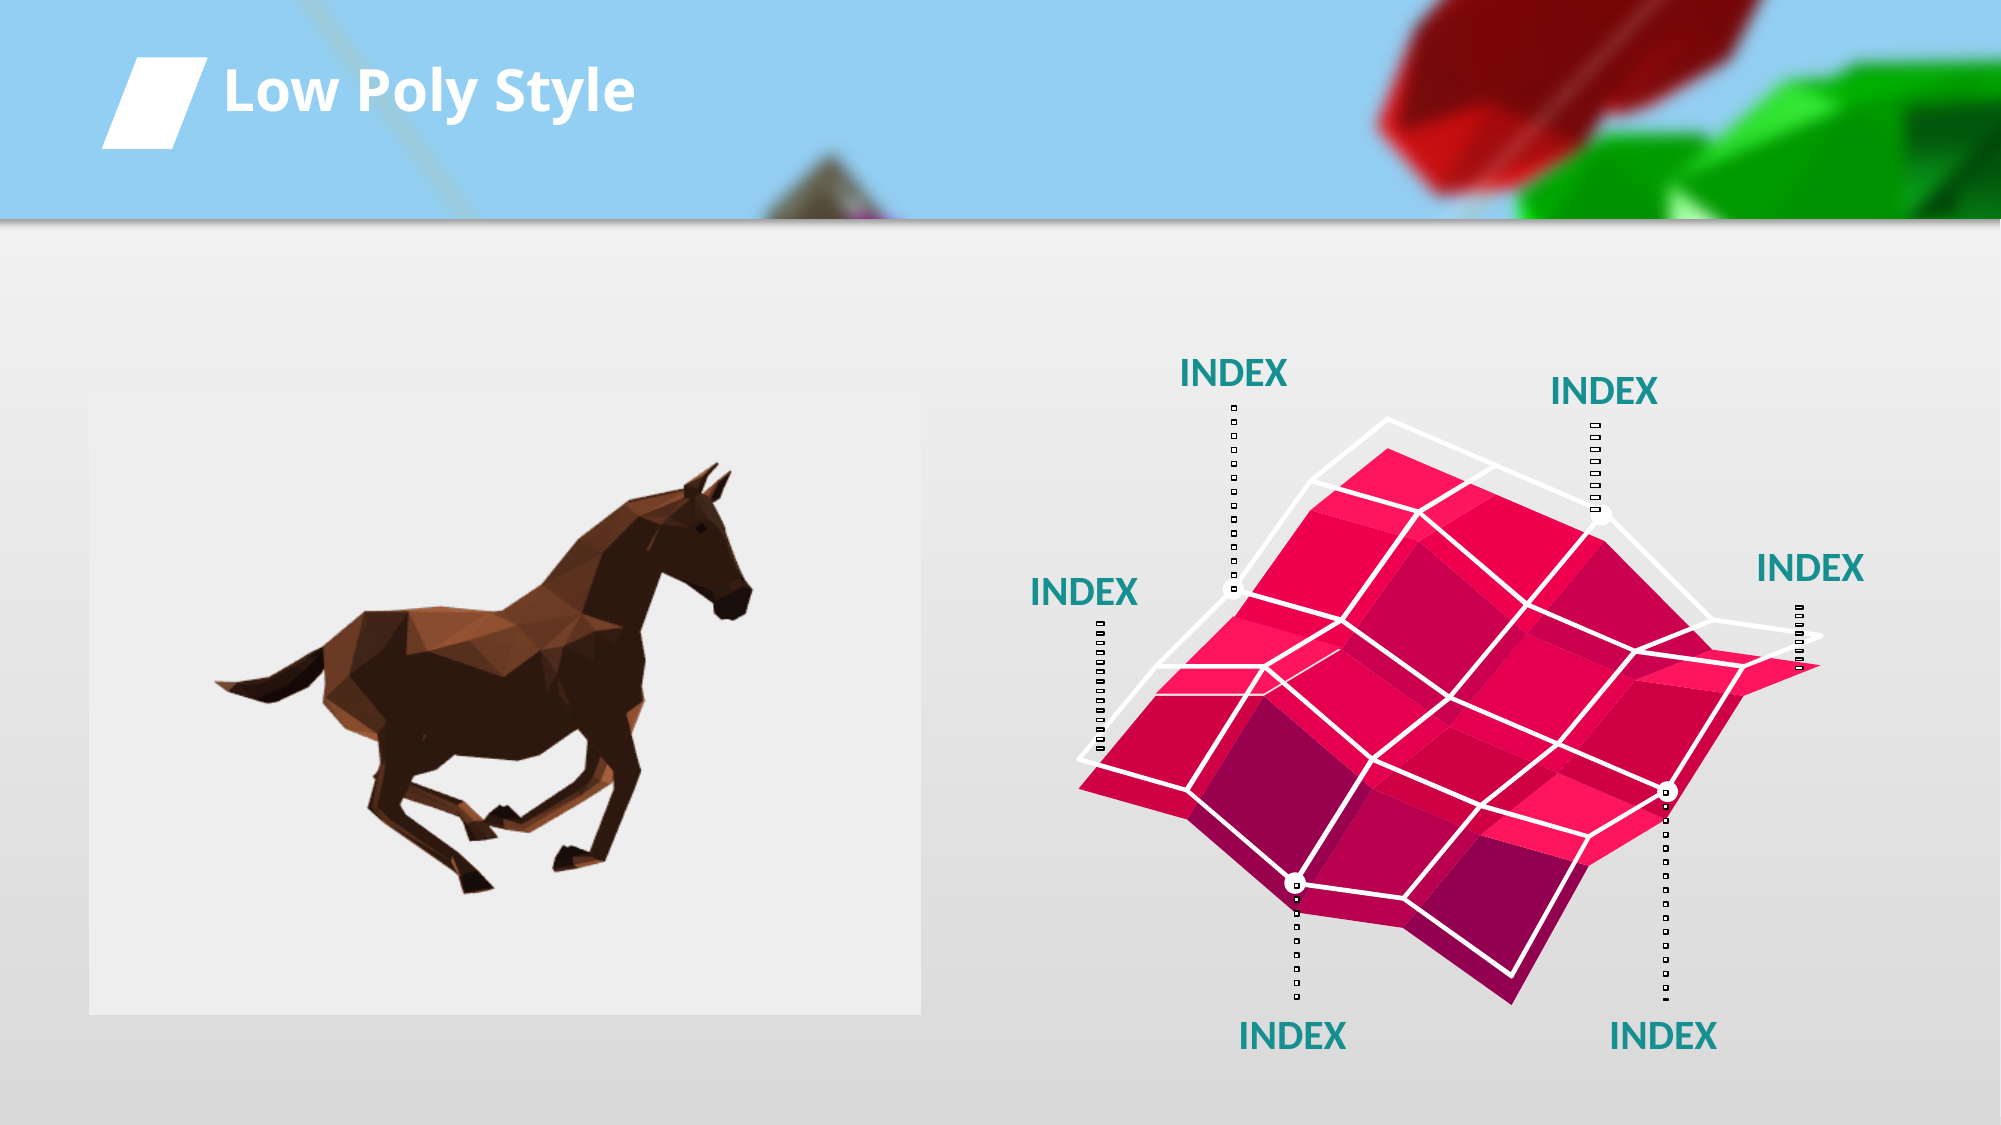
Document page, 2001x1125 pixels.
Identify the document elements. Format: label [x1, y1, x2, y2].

picture [89, 392, 921, 1015]
text_box [950, 336, 1944, 1066]
picture [0, 0, 2001, 1125]
